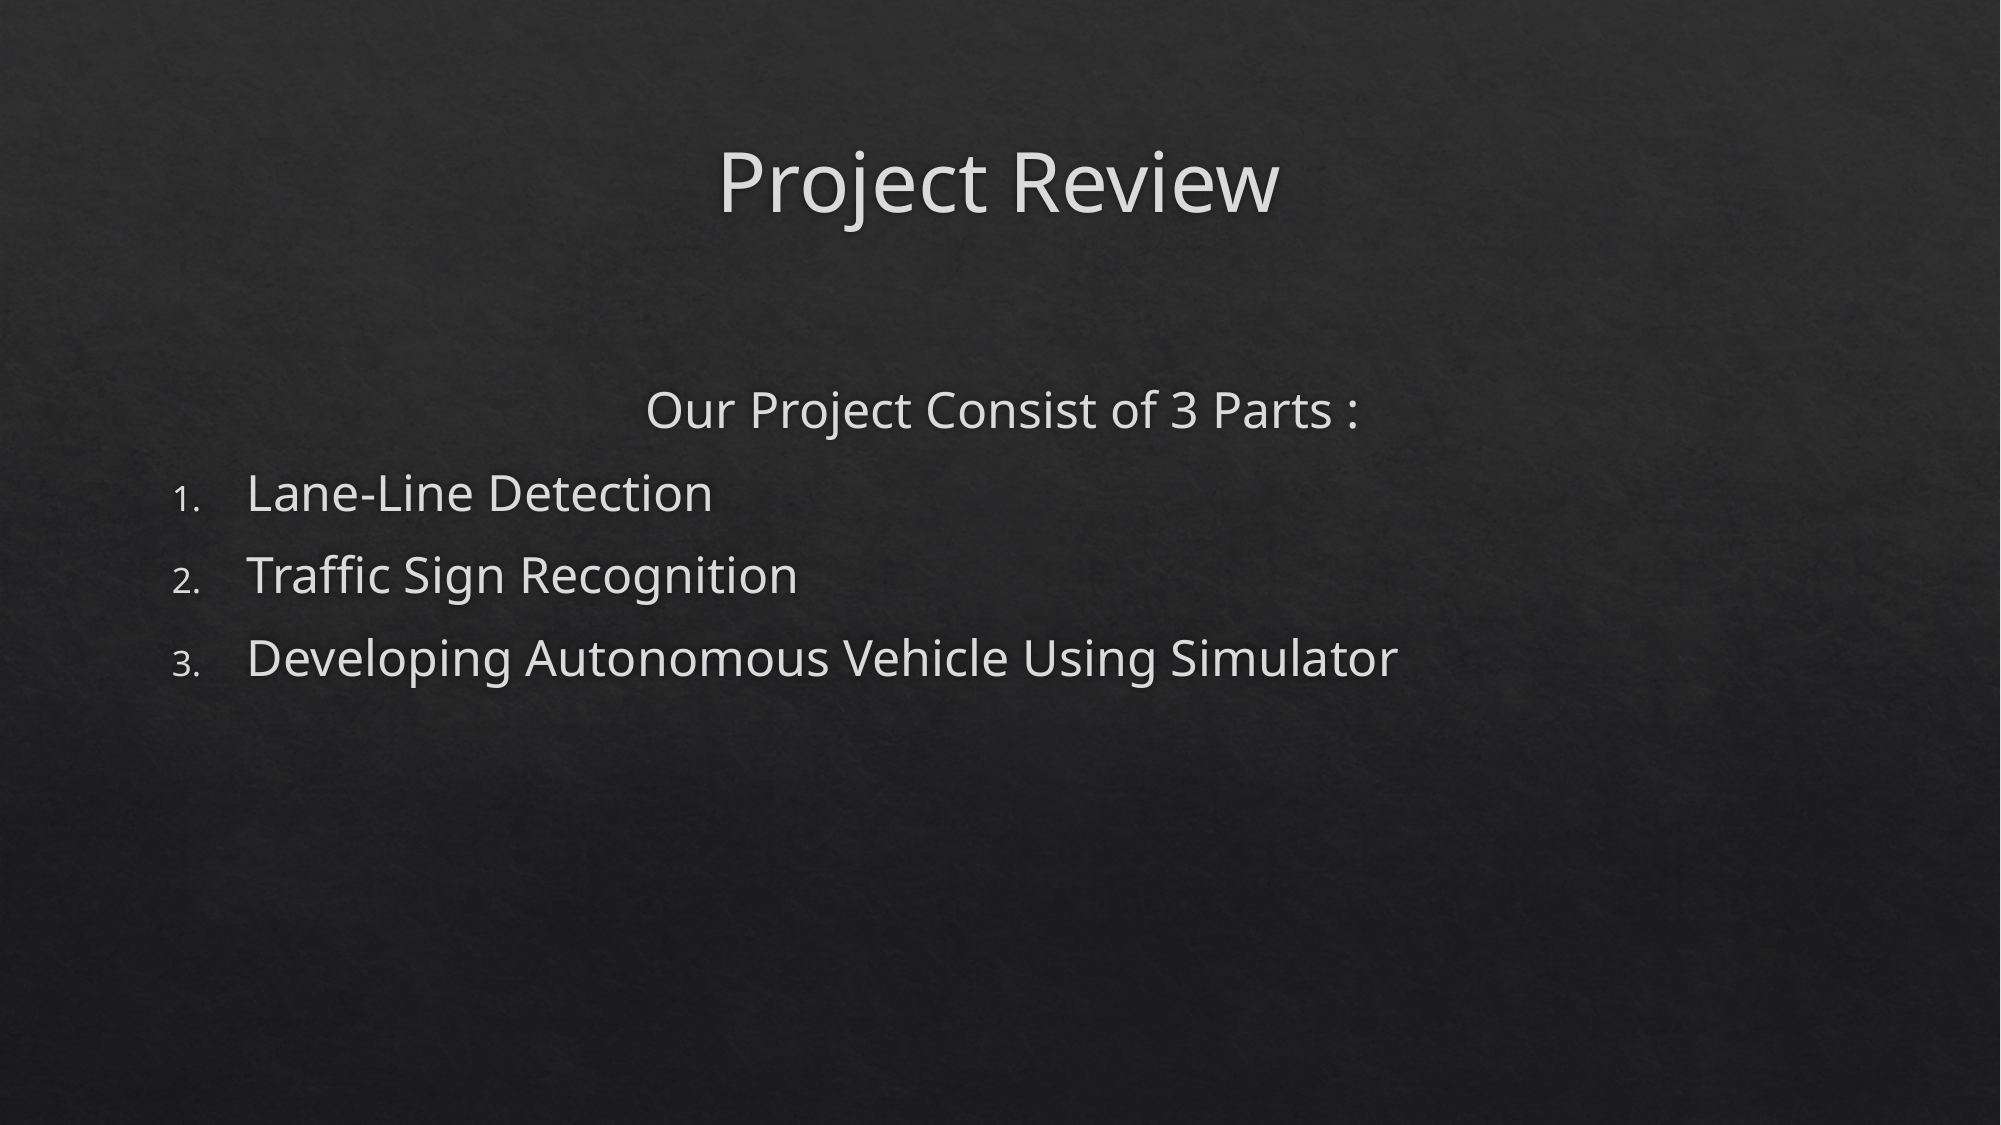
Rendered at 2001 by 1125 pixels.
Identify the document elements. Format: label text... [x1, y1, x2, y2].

list Our Project Consist of 3 Parts : Lane-Line Detection Traffic Sign Recognition Developing Autonomous Vehicle Using Simulator [150, 371, 1850, 918]
title Project Review [149, 99, 1849, 260]
